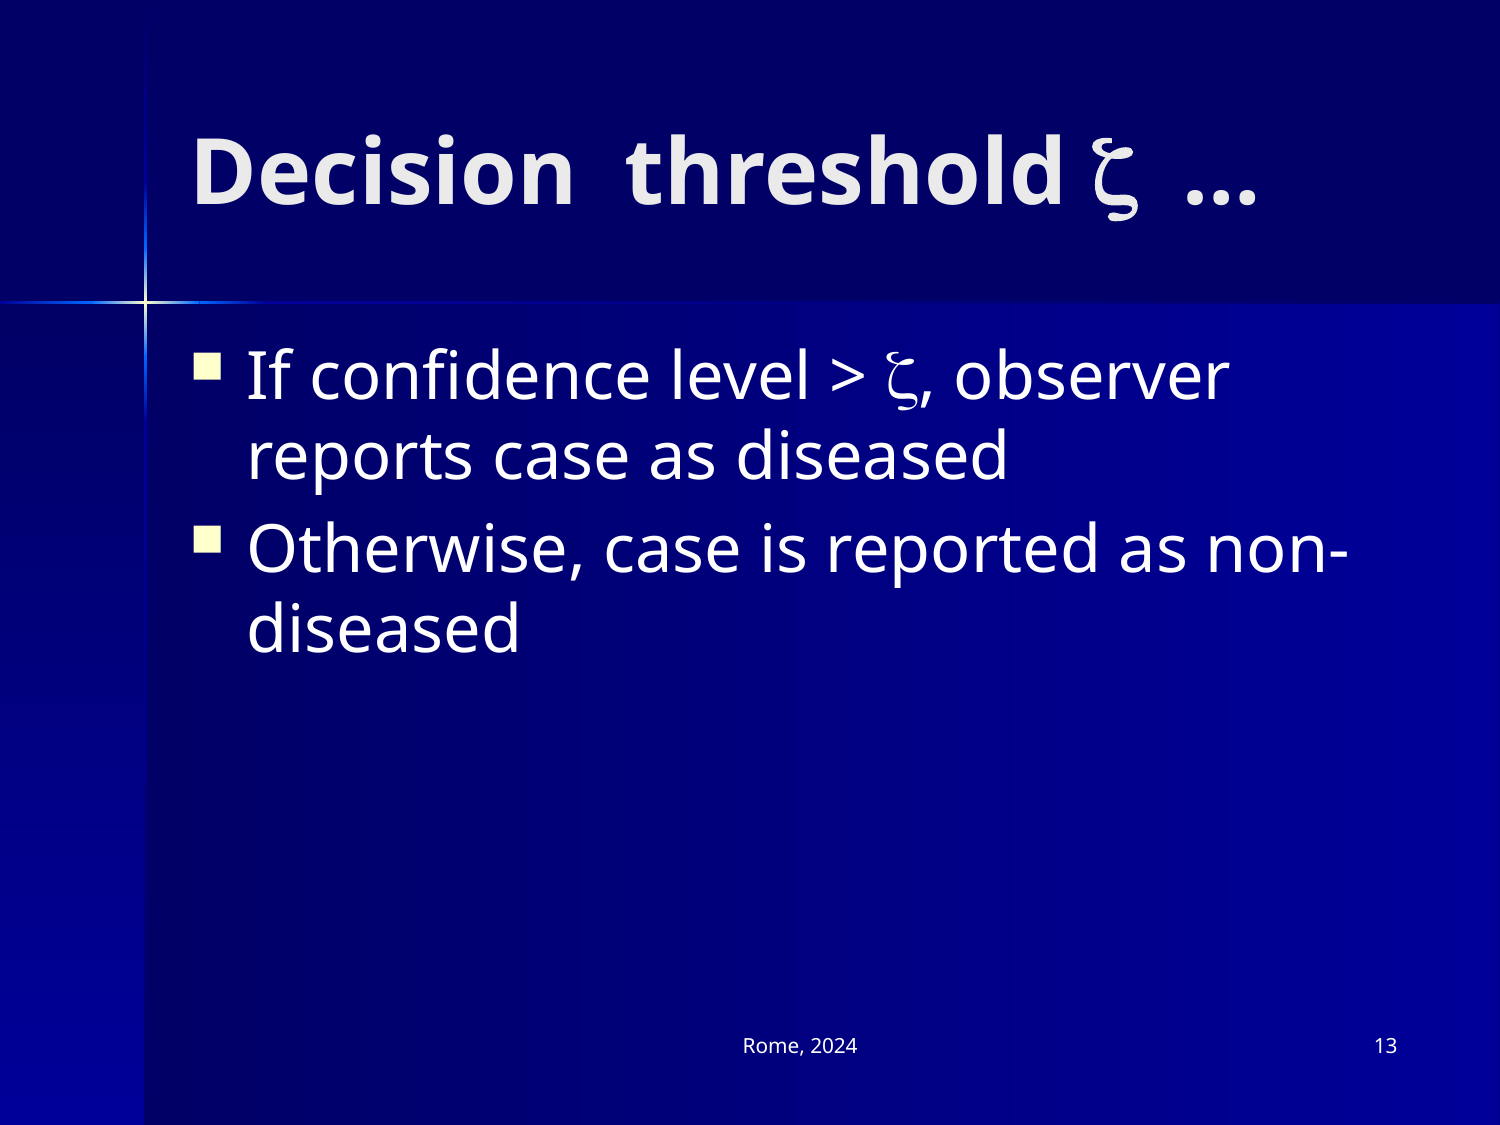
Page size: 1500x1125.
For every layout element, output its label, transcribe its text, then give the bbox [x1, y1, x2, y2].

list If confidence level > z, observer reports case as diseased Otherwise, case is reported as non-diseased [174, 324, 1413, 1001]
slide_number 13 [1099, 1024, 1413, 1101]
footer Rome, 2024 [562, 1024, 1038, 1101]
title Decision threshold z … [174, 49, 1413, 286]
